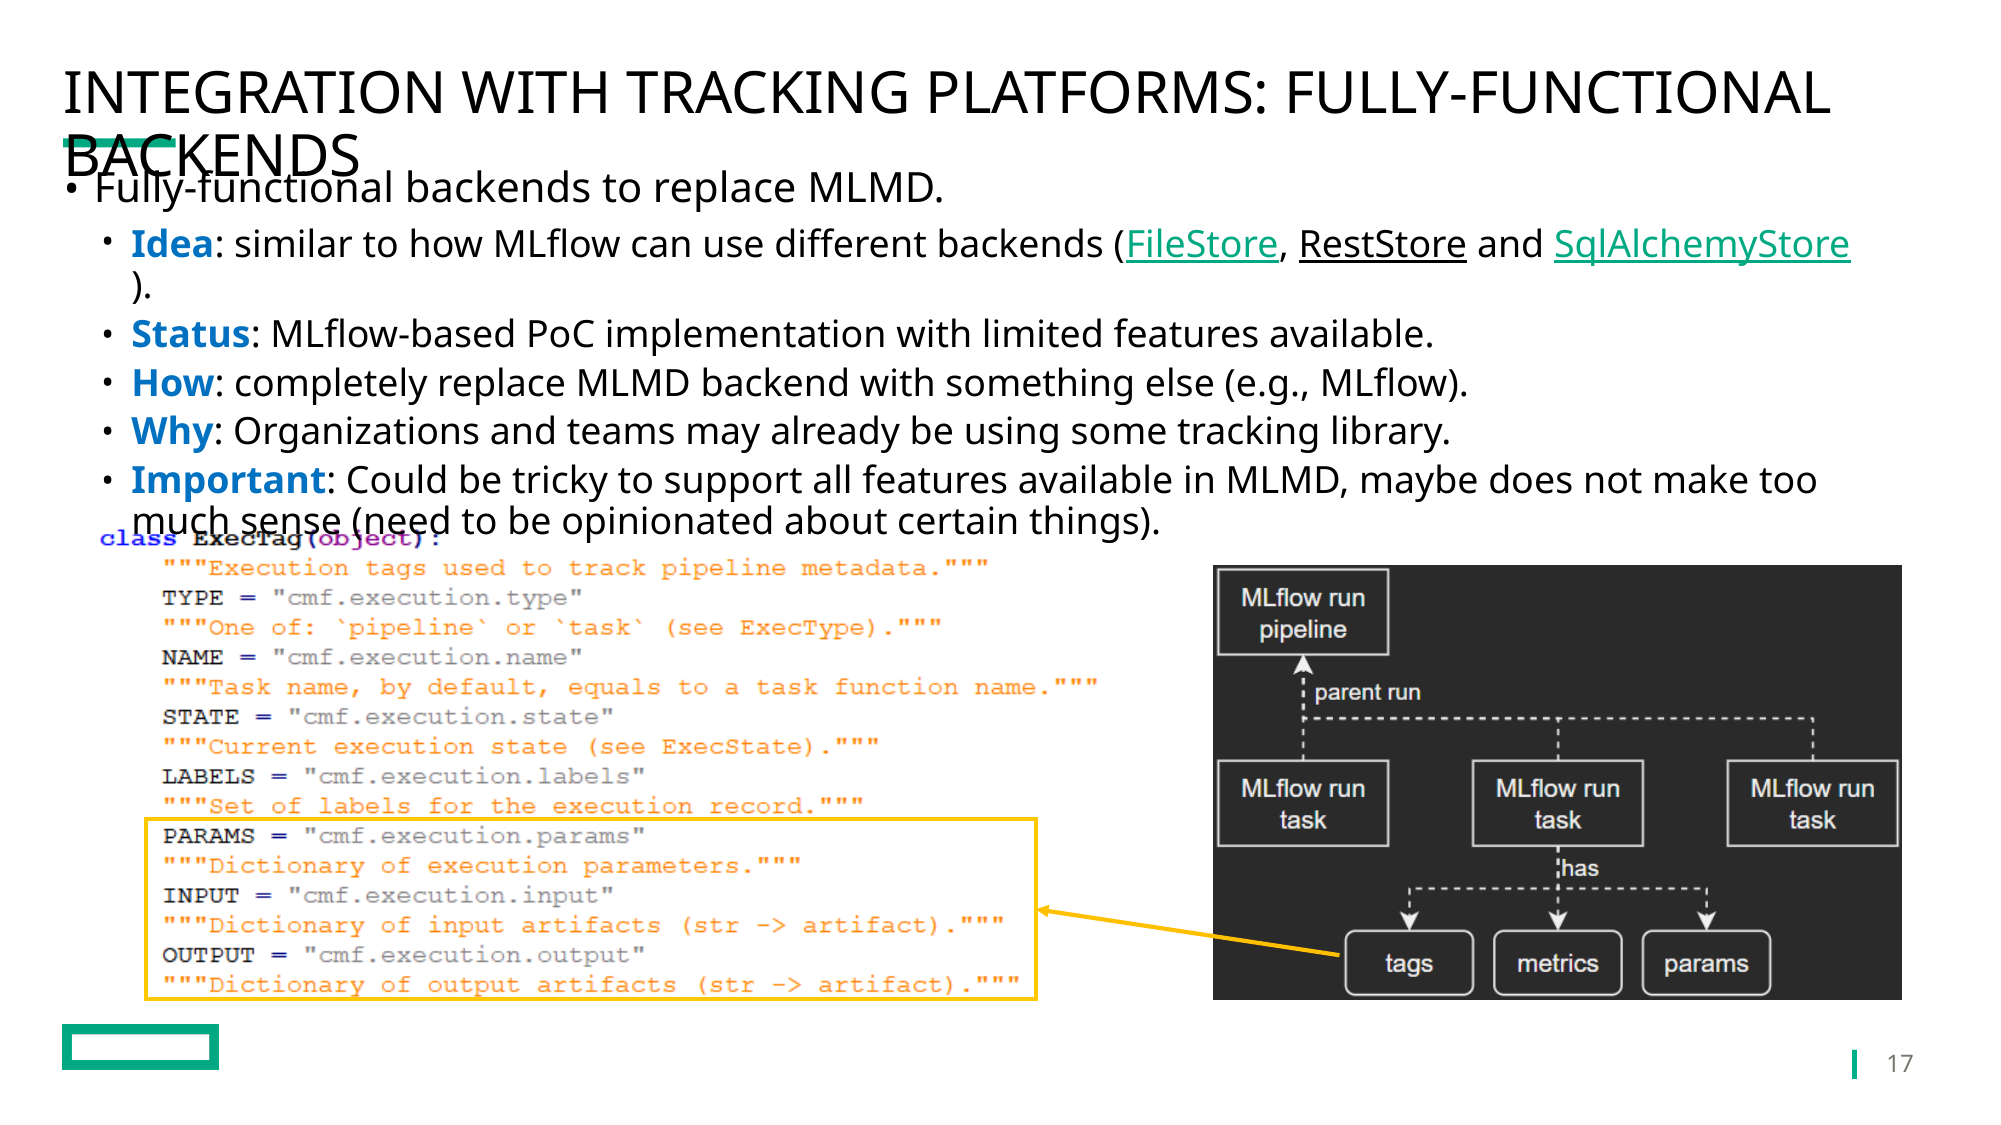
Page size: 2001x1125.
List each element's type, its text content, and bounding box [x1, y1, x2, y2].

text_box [1035, 909, 1340, 956]
picture [1852, 1043, 1857, 1079]
title Integration with tracking platforms: fully-functional backends [63, 63, 1938, 134]
slide_number 17 [1837, 1033, 1950, 1094]
picture [62, 1024, 219, 1070]
picture [1213, 565, 1902, 1000]
picture [98, 522, 1104, 1000]
list Fully-functional backends to replace MLMD. Idea: similar to how MLflow can use different backends (FileStore, RestStore and SqlAlchemyStore). Status: MLflow-based PoC implementation with limited features available. How: completely replace MLMD backend with something else (e.g., MLflow). Why: Organizations and teams may already be using some tracking library. Important: Could be tricky to support all features available in MLMD, maybe does not make too much sense (need to be opinionated about certain things). [63, 167, 1852, 1000]
